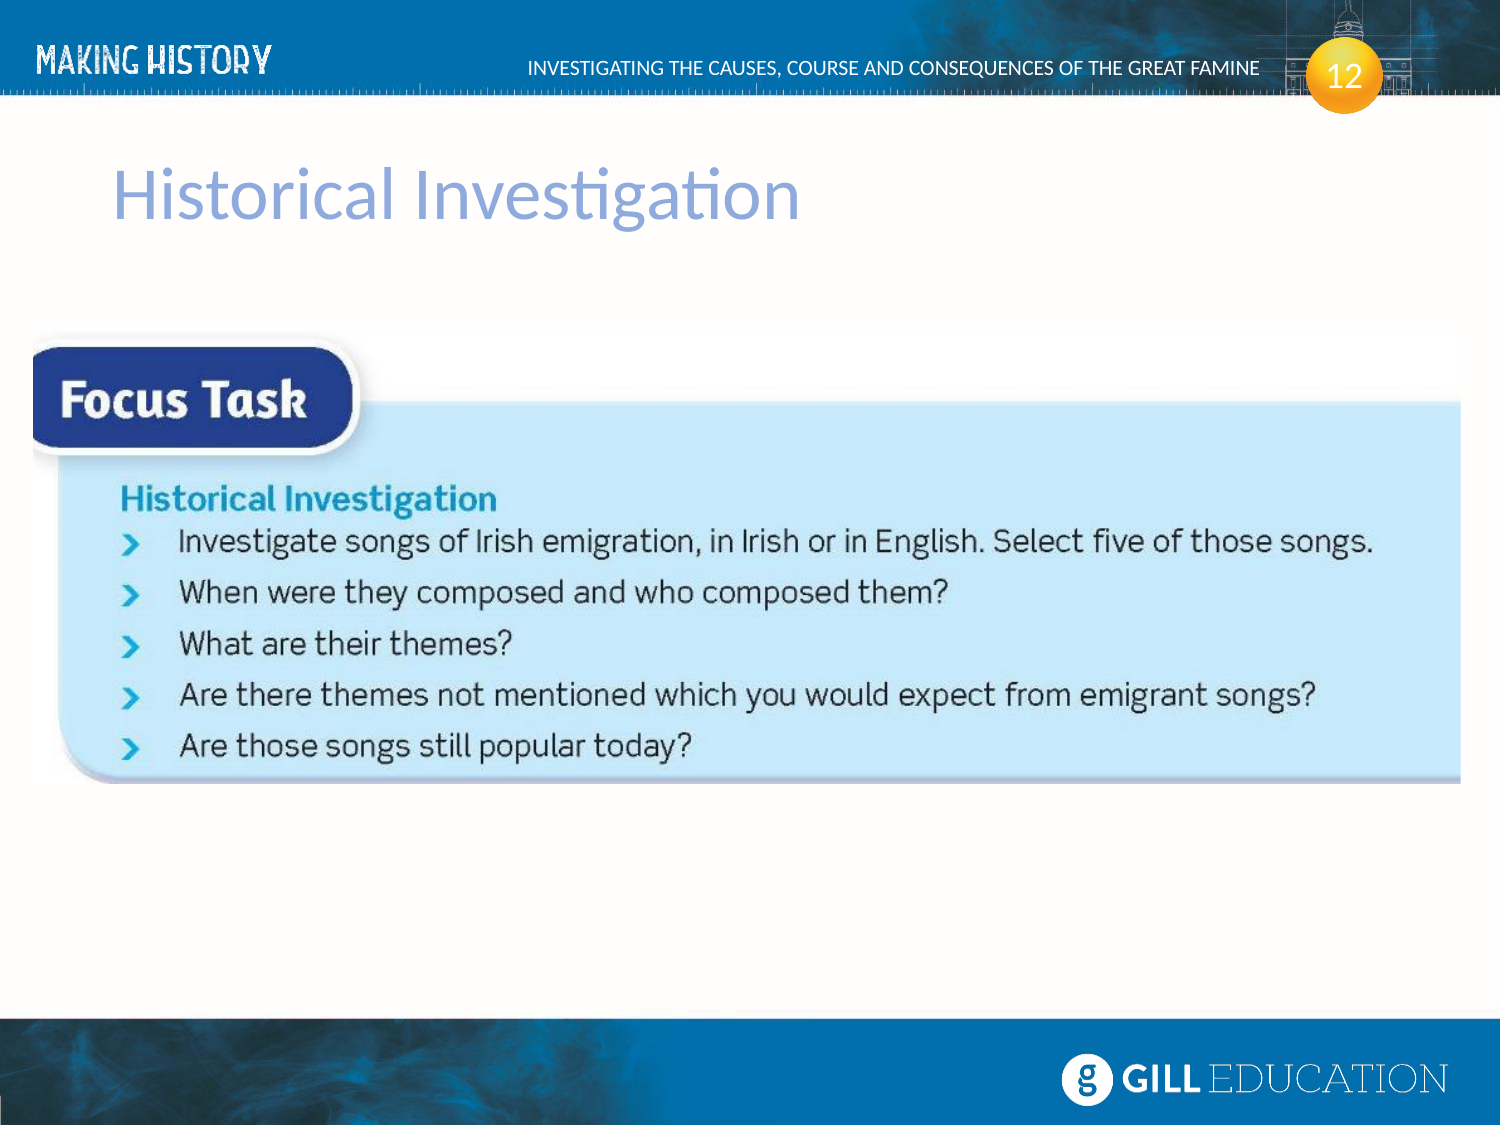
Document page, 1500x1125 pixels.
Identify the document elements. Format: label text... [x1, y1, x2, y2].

picture [924, 62, 932, 73]
picture [673, 1023, 1500, 1125]
text_box Historical Investigation [98, 136, 893, 242]
picture [879, 65, 884, 77]
picture [0, 0, 1500, 1125]
